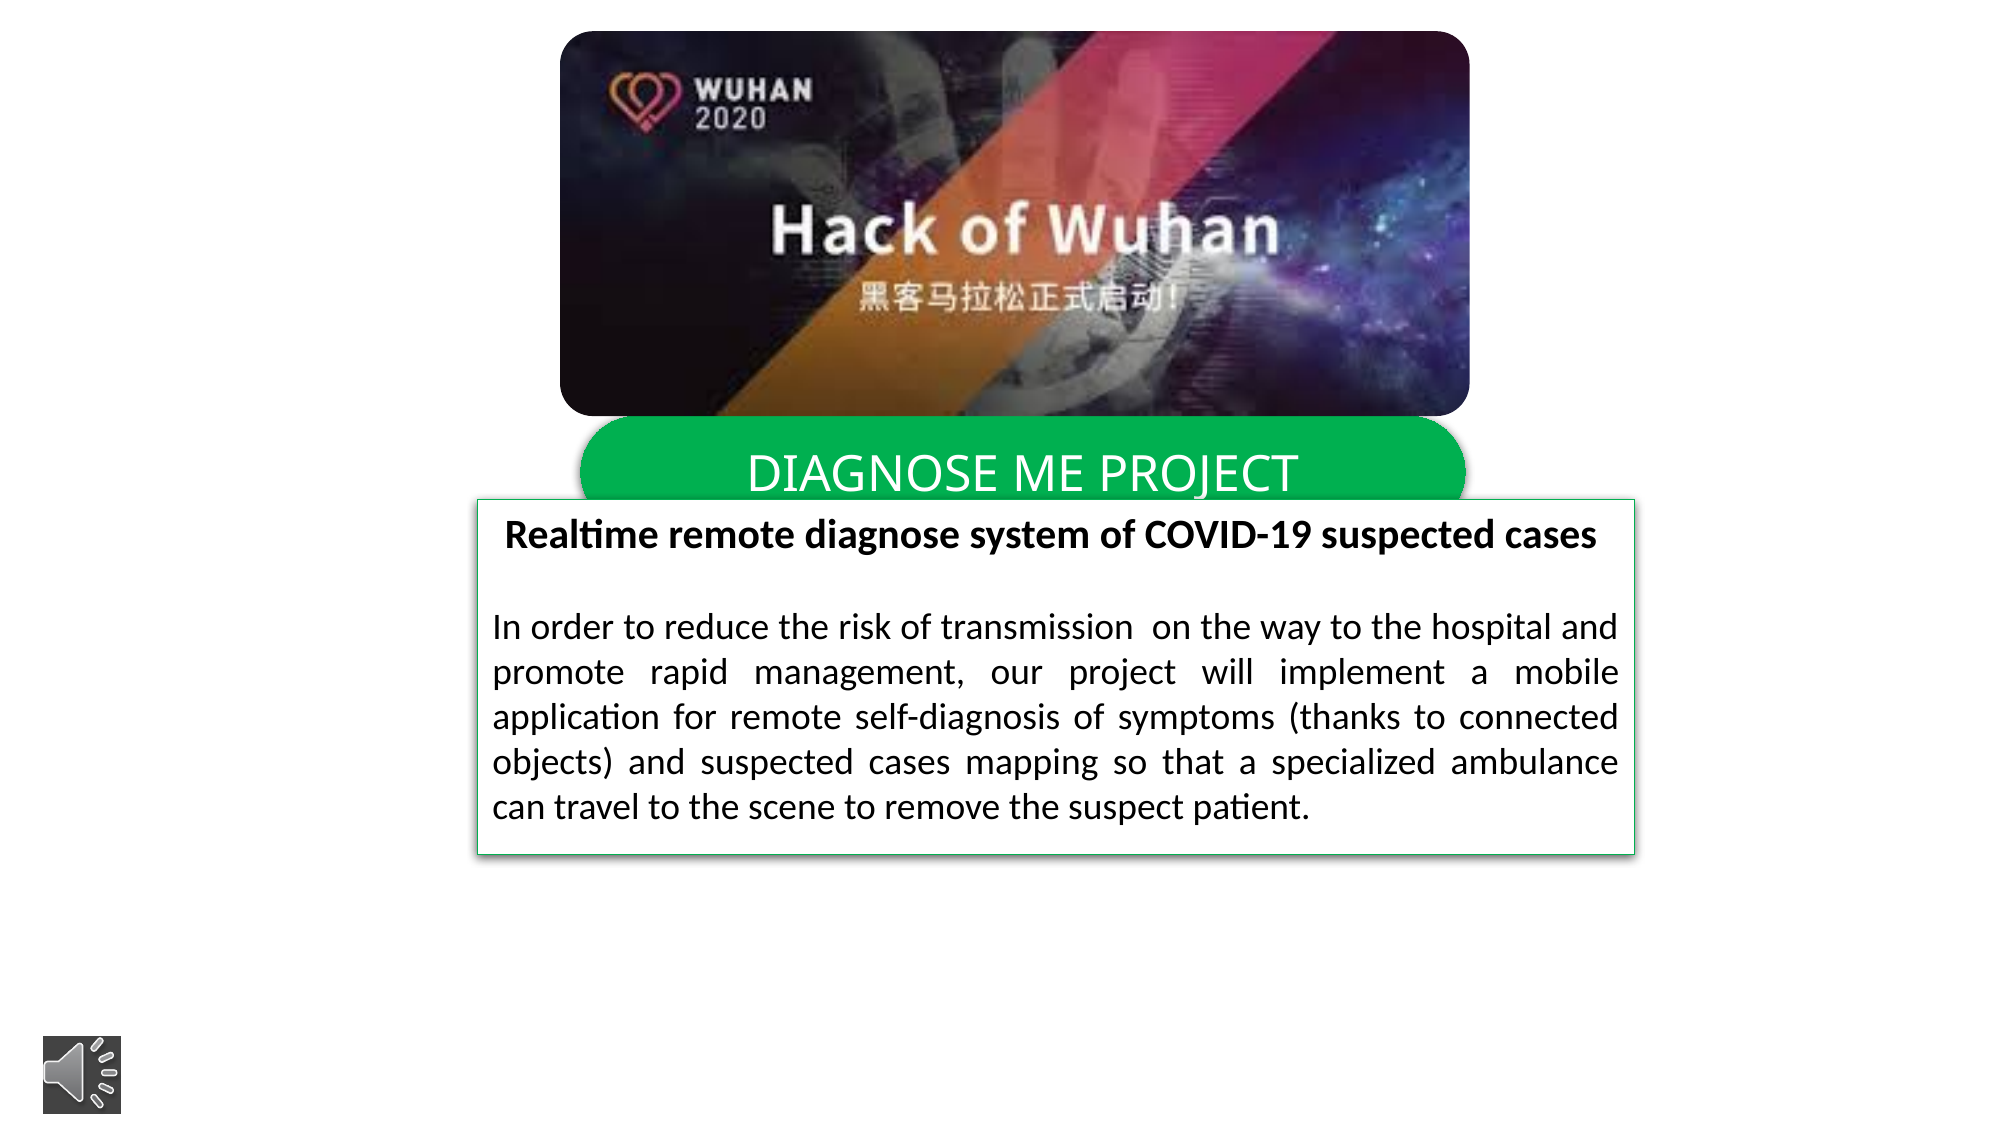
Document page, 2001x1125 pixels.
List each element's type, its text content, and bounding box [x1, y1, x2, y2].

picture [559, 31, 1470, 417]
text_box Realtime remote diagnose system of COVID-19 suspected cases In order to reduce the risk of transmission on the way to the hospital and promote rapid management, our project will implement a mobile application for remote self-diagnosis of symptoms (thanks to connected objects) and suspected cases mapping so that a specialized ambulance can travel to the scene to remove the suspect patient. [477, 499, 1635, 855]
text_box DIAGNOSE ME PROJECT [580, 417, 1466, 494]
picture [42, 1035, 123, 1116]
